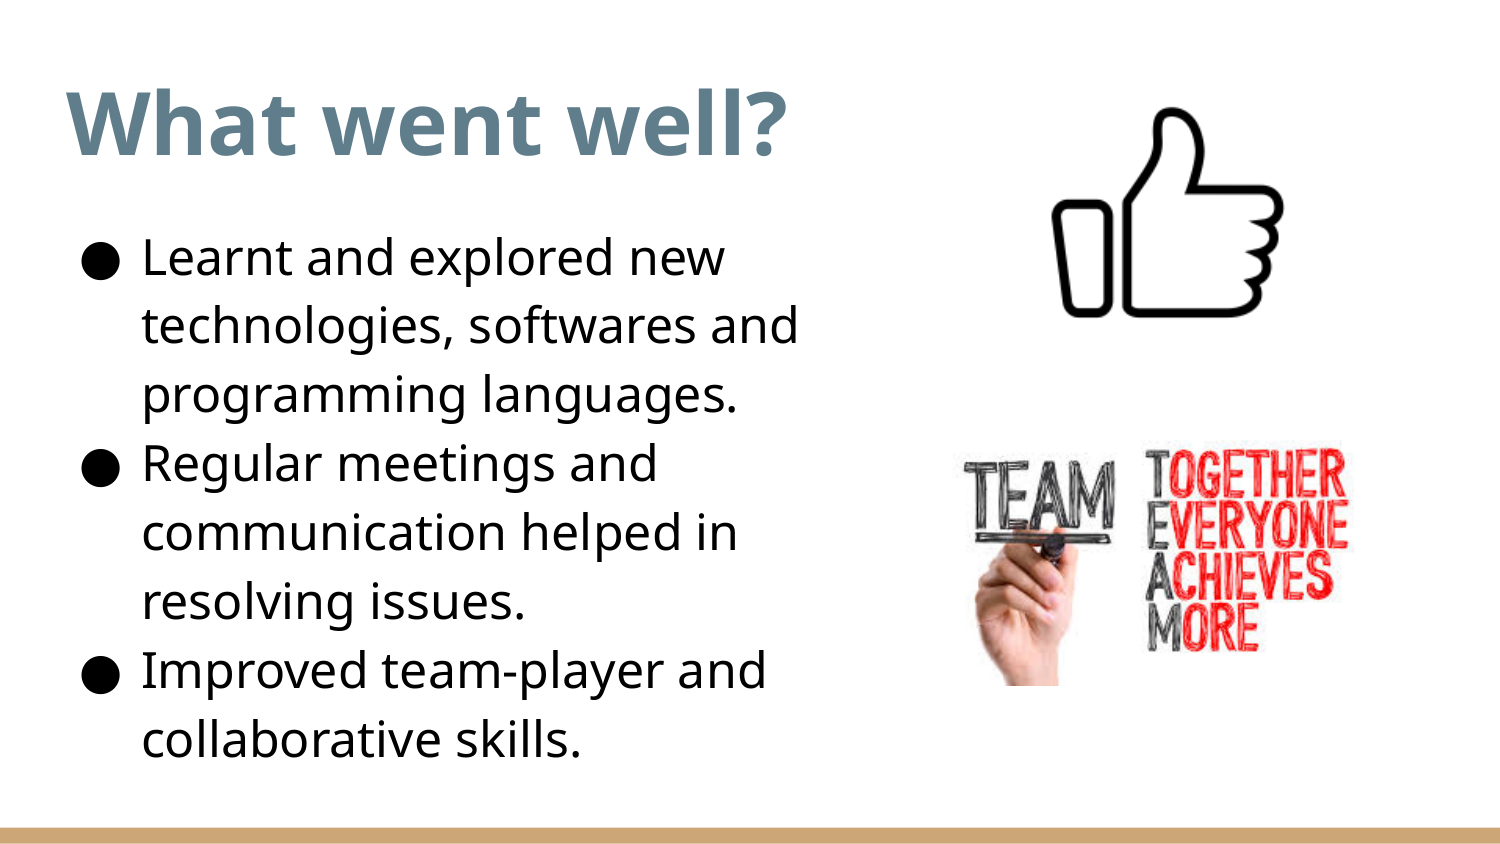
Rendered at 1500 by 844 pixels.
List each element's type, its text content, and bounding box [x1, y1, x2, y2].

list Learnt and explored new technologies, softwares and programming languages. Regular meetings and communication helped in resolving issues. Improved team-player and collaborative skills. [51, 200, 829, 752]
picture [941, 402, 1377, 687]
picture [1008, 65, 1322, 379]
title What went well? [51, 51, 1449, 189]
